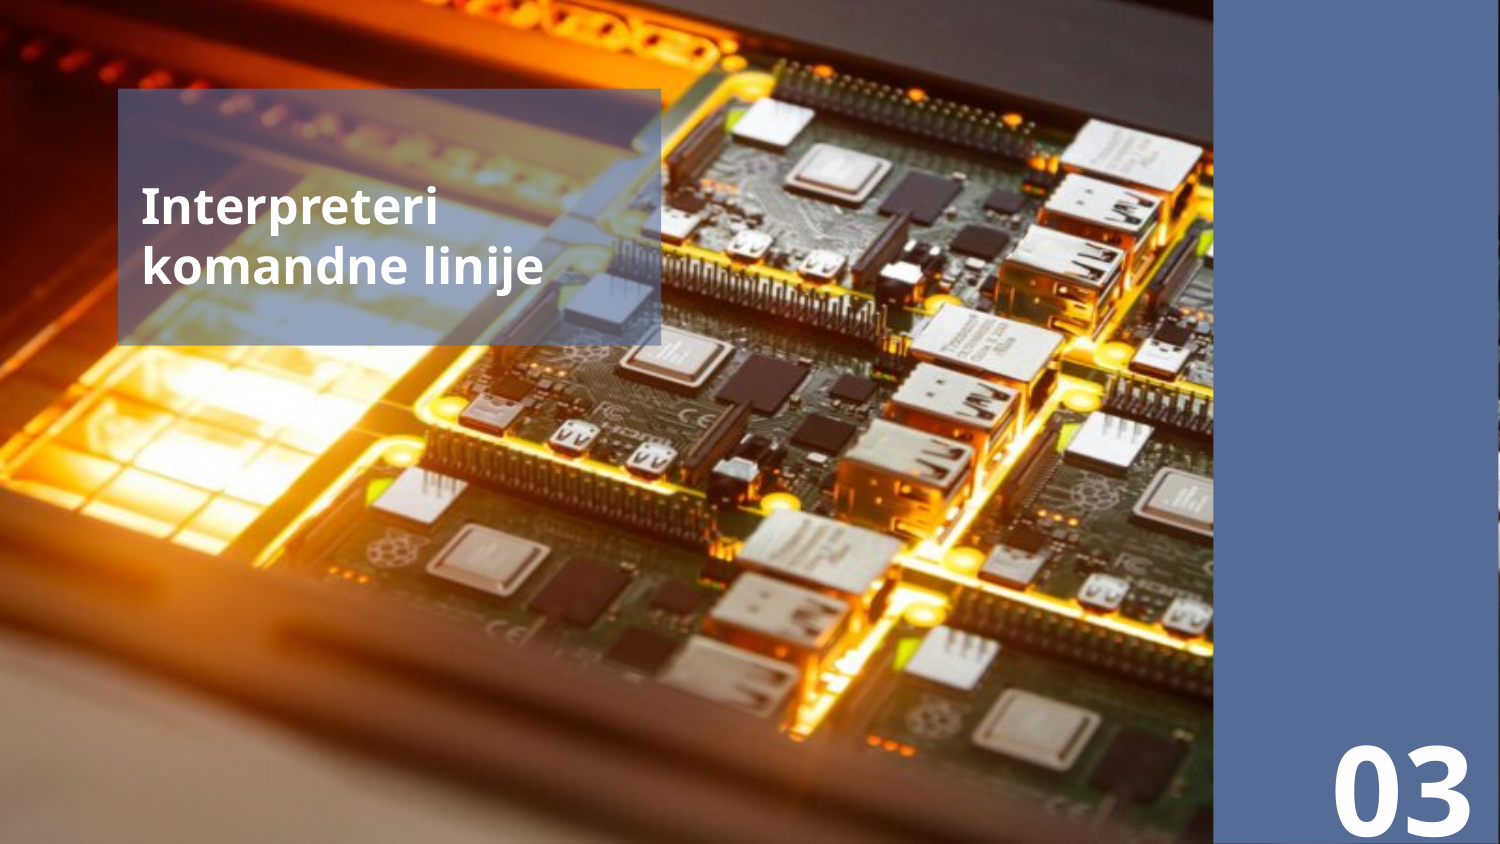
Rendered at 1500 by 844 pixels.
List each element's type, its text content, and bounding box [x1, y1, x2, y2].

title Interpreteri komandne linije [126, 214, 689, 310]
picture [0, 0, 1213, 844]
text_box [1213, 0, 1499, 844]
title 03 [1204, 738, 1490, 834]
text_box [118, 88, 662, 346]
